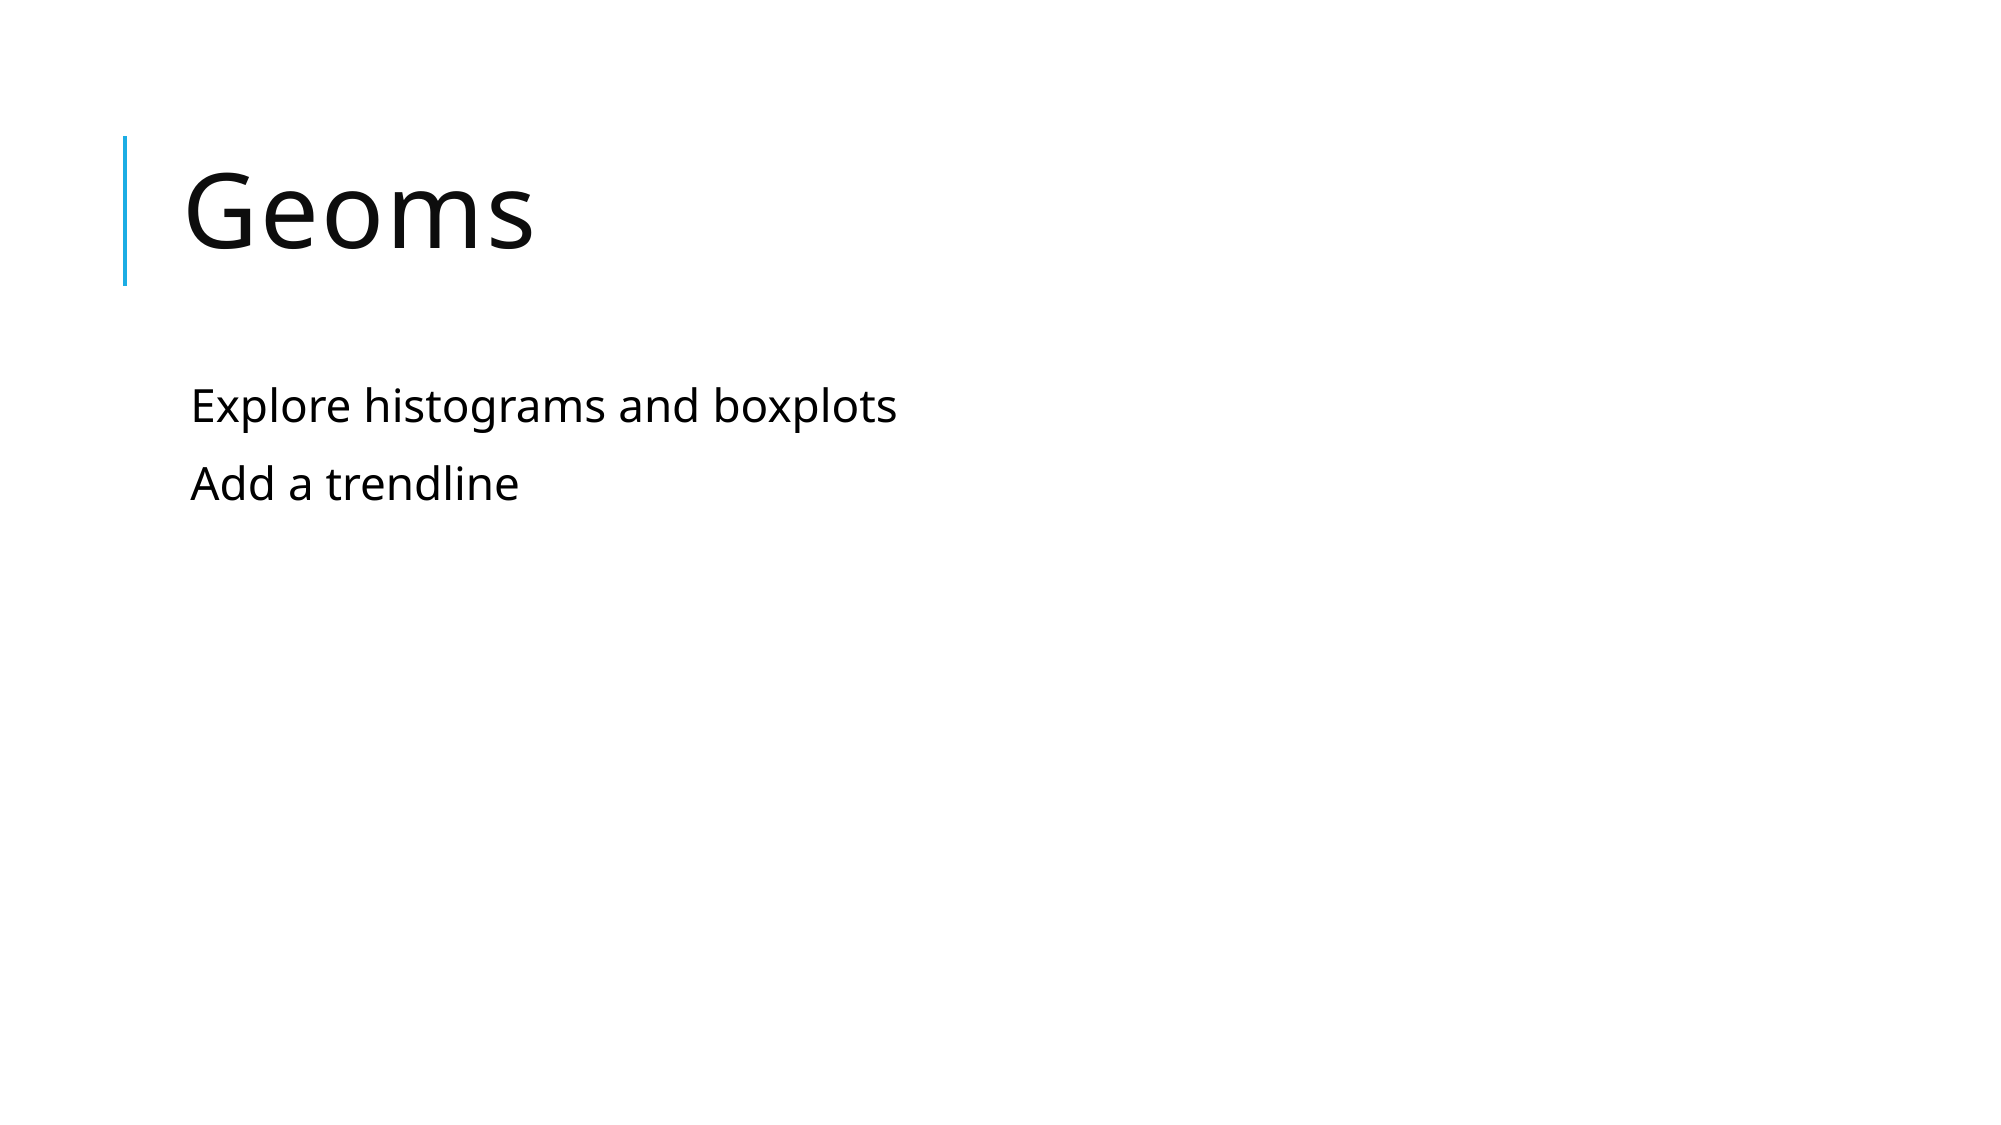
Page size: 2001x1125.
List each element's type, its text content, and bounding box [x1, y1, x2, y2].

list Explore histograms and boxplots Add a trendline [168, 375, 1763, 1035]
title Geoms [168, 96, 1763, 342]
